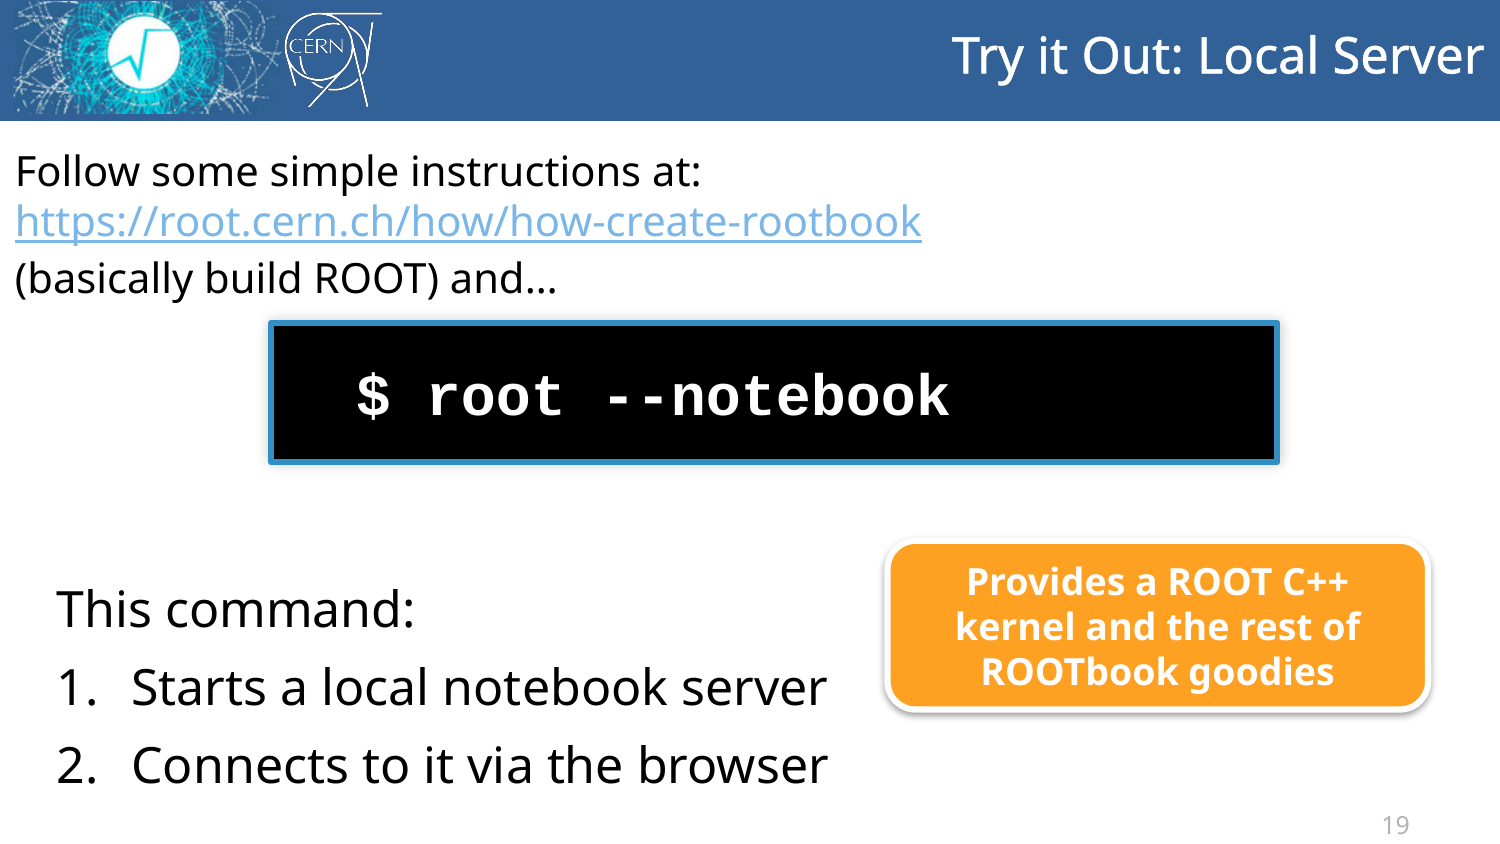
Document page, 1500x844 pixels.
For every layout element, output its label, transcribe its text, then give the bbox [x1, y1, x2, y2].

text_box This command: Starts a local notebook server Connects to it via the browser [41, 552, 848, 801]
text_box Provides a ROOT C++ kernel and the rest of ROOTbook goodies [884, 537, 1432, 713]
text_box $ root --notebook [268, 320, 1280, 465]
title Try it Out: Local Server [206, 15, 1500, 91]
text_box Follow some simple instructions at: https://root.cern.ch/how/how-create-rootbook (basically build ROOT) and… [0, 137, 1278, 310]
picture [0, 0, 1500, 121]
slide_number 19 [1074, 803, 1425, 844]
